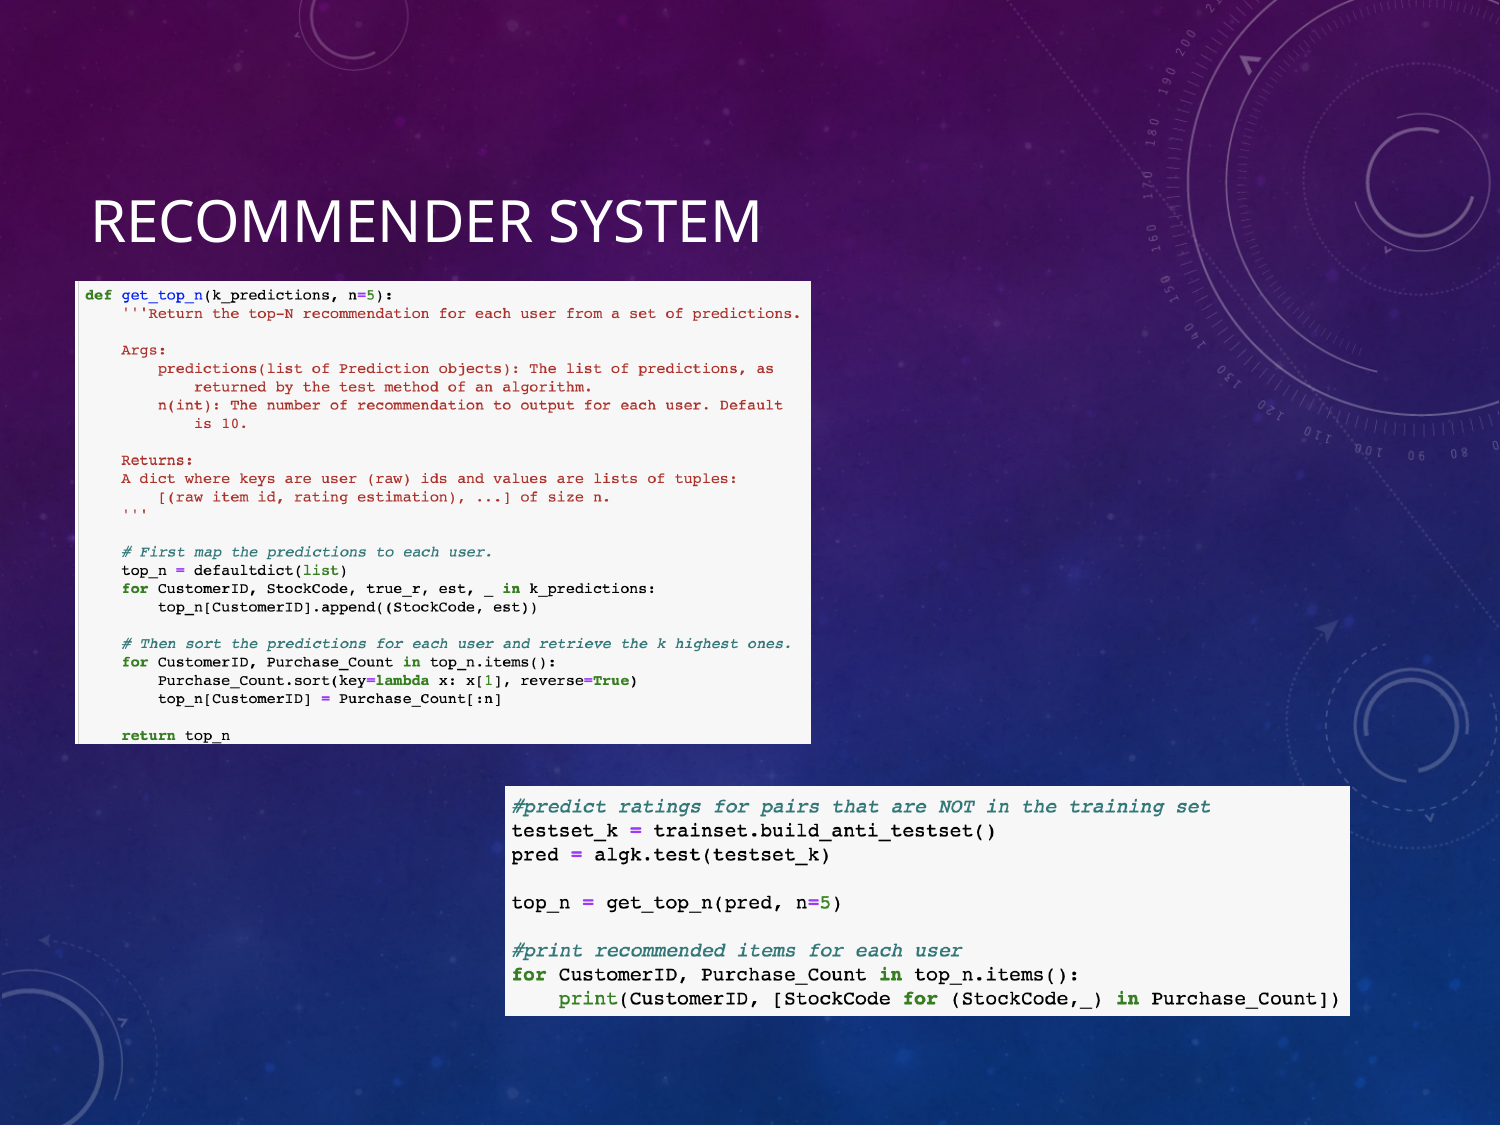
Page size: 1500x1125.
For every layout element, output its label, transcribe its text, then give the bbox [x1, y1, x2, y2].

picture [0, 0, 1500, 1125]
title Recommender System [75, 99, 1350, 339]
